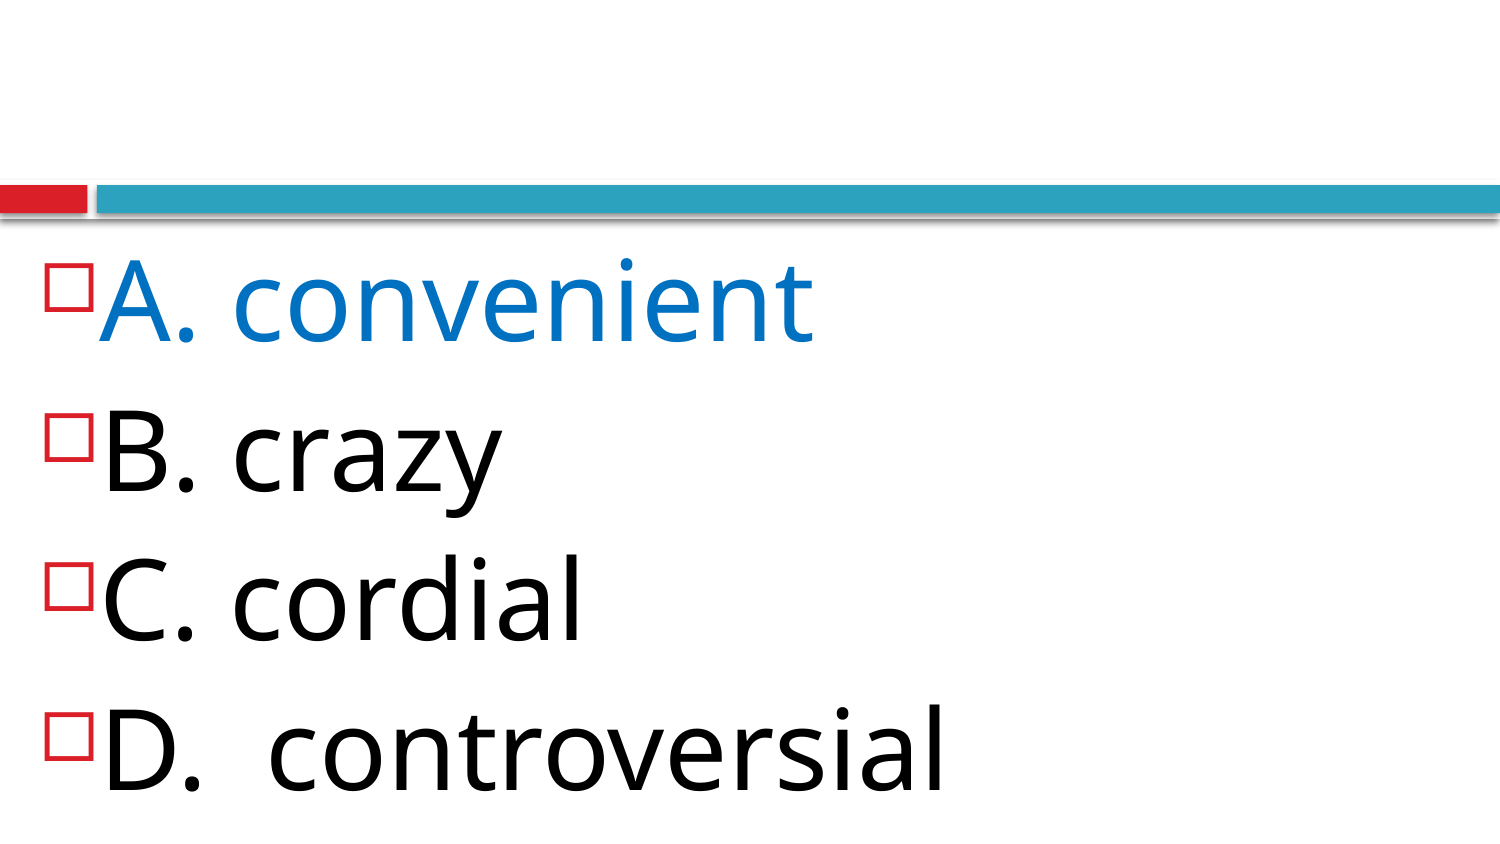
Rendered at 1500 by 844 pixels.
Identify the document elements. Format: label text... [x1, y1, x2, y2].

list A. convenient B. crazy C. cordial D. controversial [24, 221, 1438, 822]
